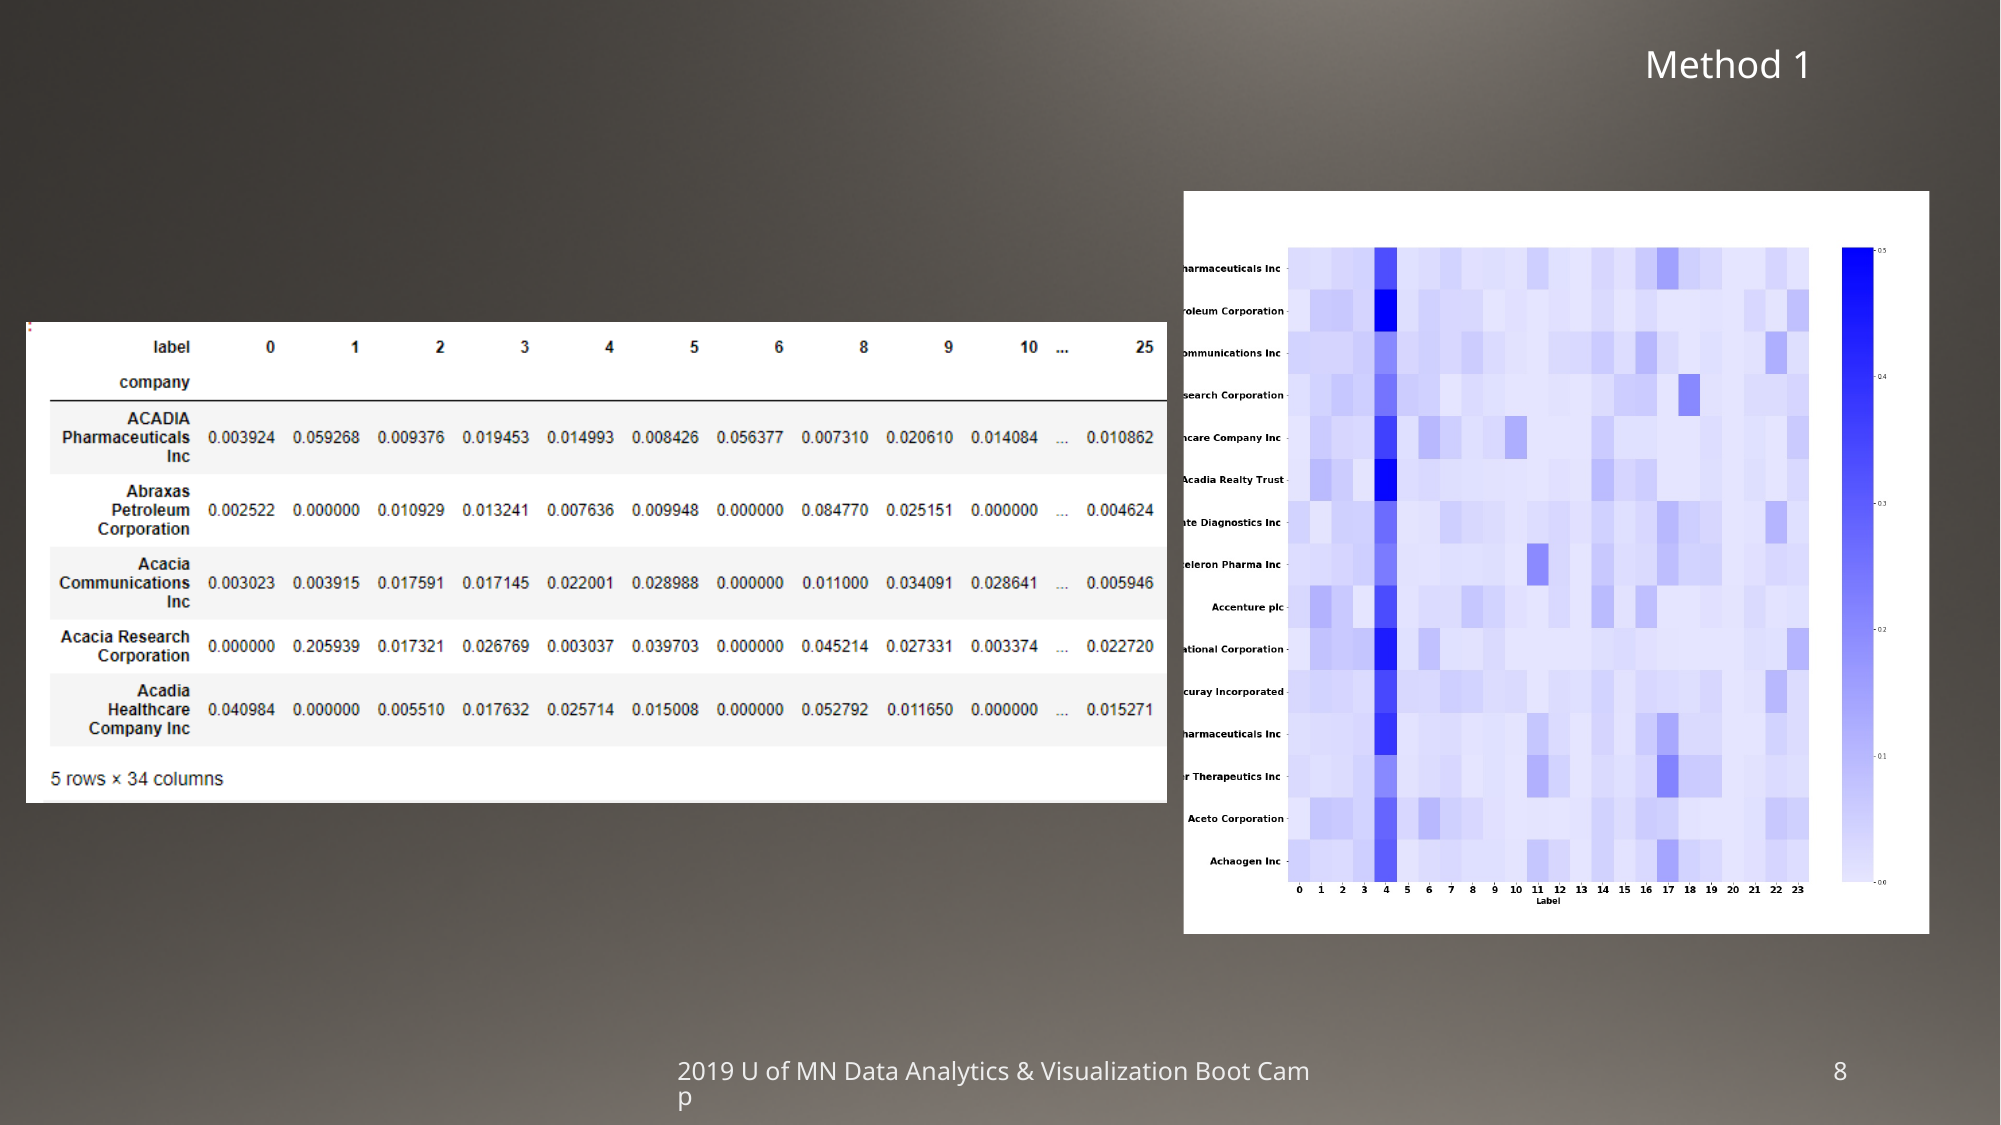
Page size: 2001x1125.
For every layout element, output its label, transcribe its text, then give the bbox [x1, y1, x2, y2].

picture [0, 0, 2001, 1125]
text_box Method 1 [1630, 33, 1983, 94]
footer 2019 U of MN Data Analytics & Visualization Boot Camp [662, 1042, 1338, 1103]
slide_number 8 [1412, 1042, 1863, 1103]
